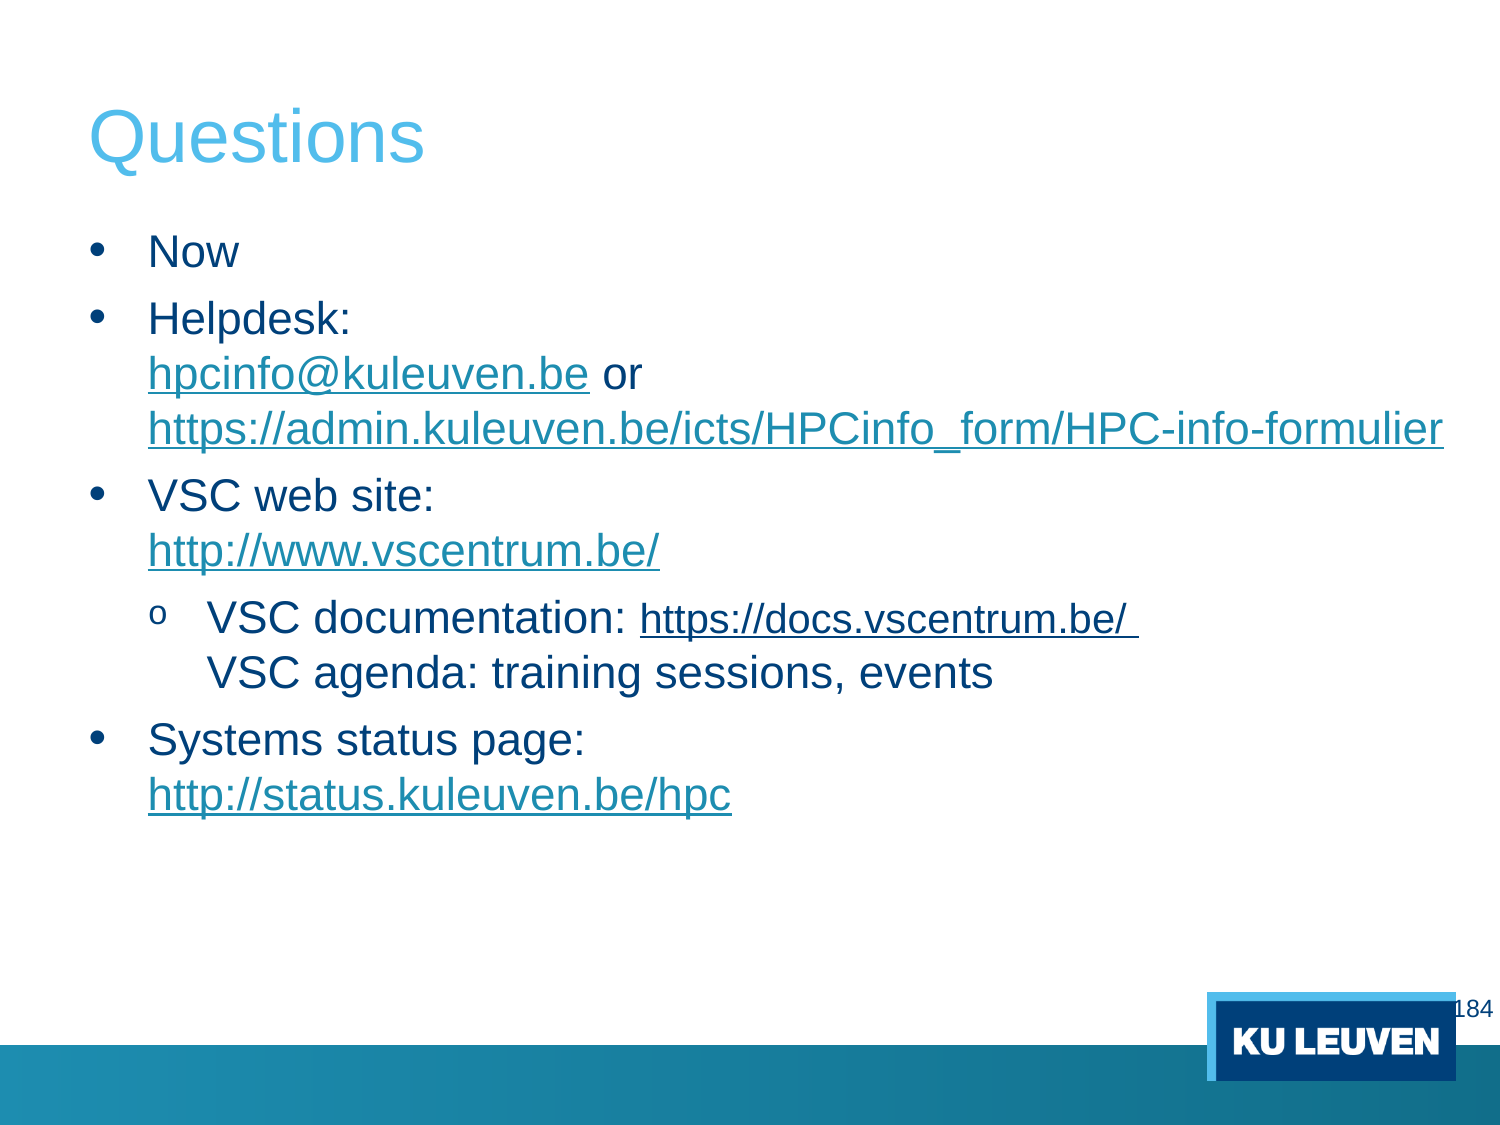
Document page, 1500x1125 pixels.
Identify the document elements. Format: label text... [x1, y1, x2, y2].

title Questions [88, 29, 1456, 178]
slide_number 184 [1340, 992, 1495, 1040]
list Now Helpdesk: hpcinfo@kuleuven.be or https://admin.kuleuven.be/icts/HPCinfo_form/HPC-info-formulier VSC web site: http://www.vscentrum.be/ VSC documentation: https://docs.vscentrum.be/ VSC agenda: training sessions, events Systems status page: http://status.kuleuven.be/hpc [88, 221, 1456, 948]
picture [1207, 992, 1456, 1081]
